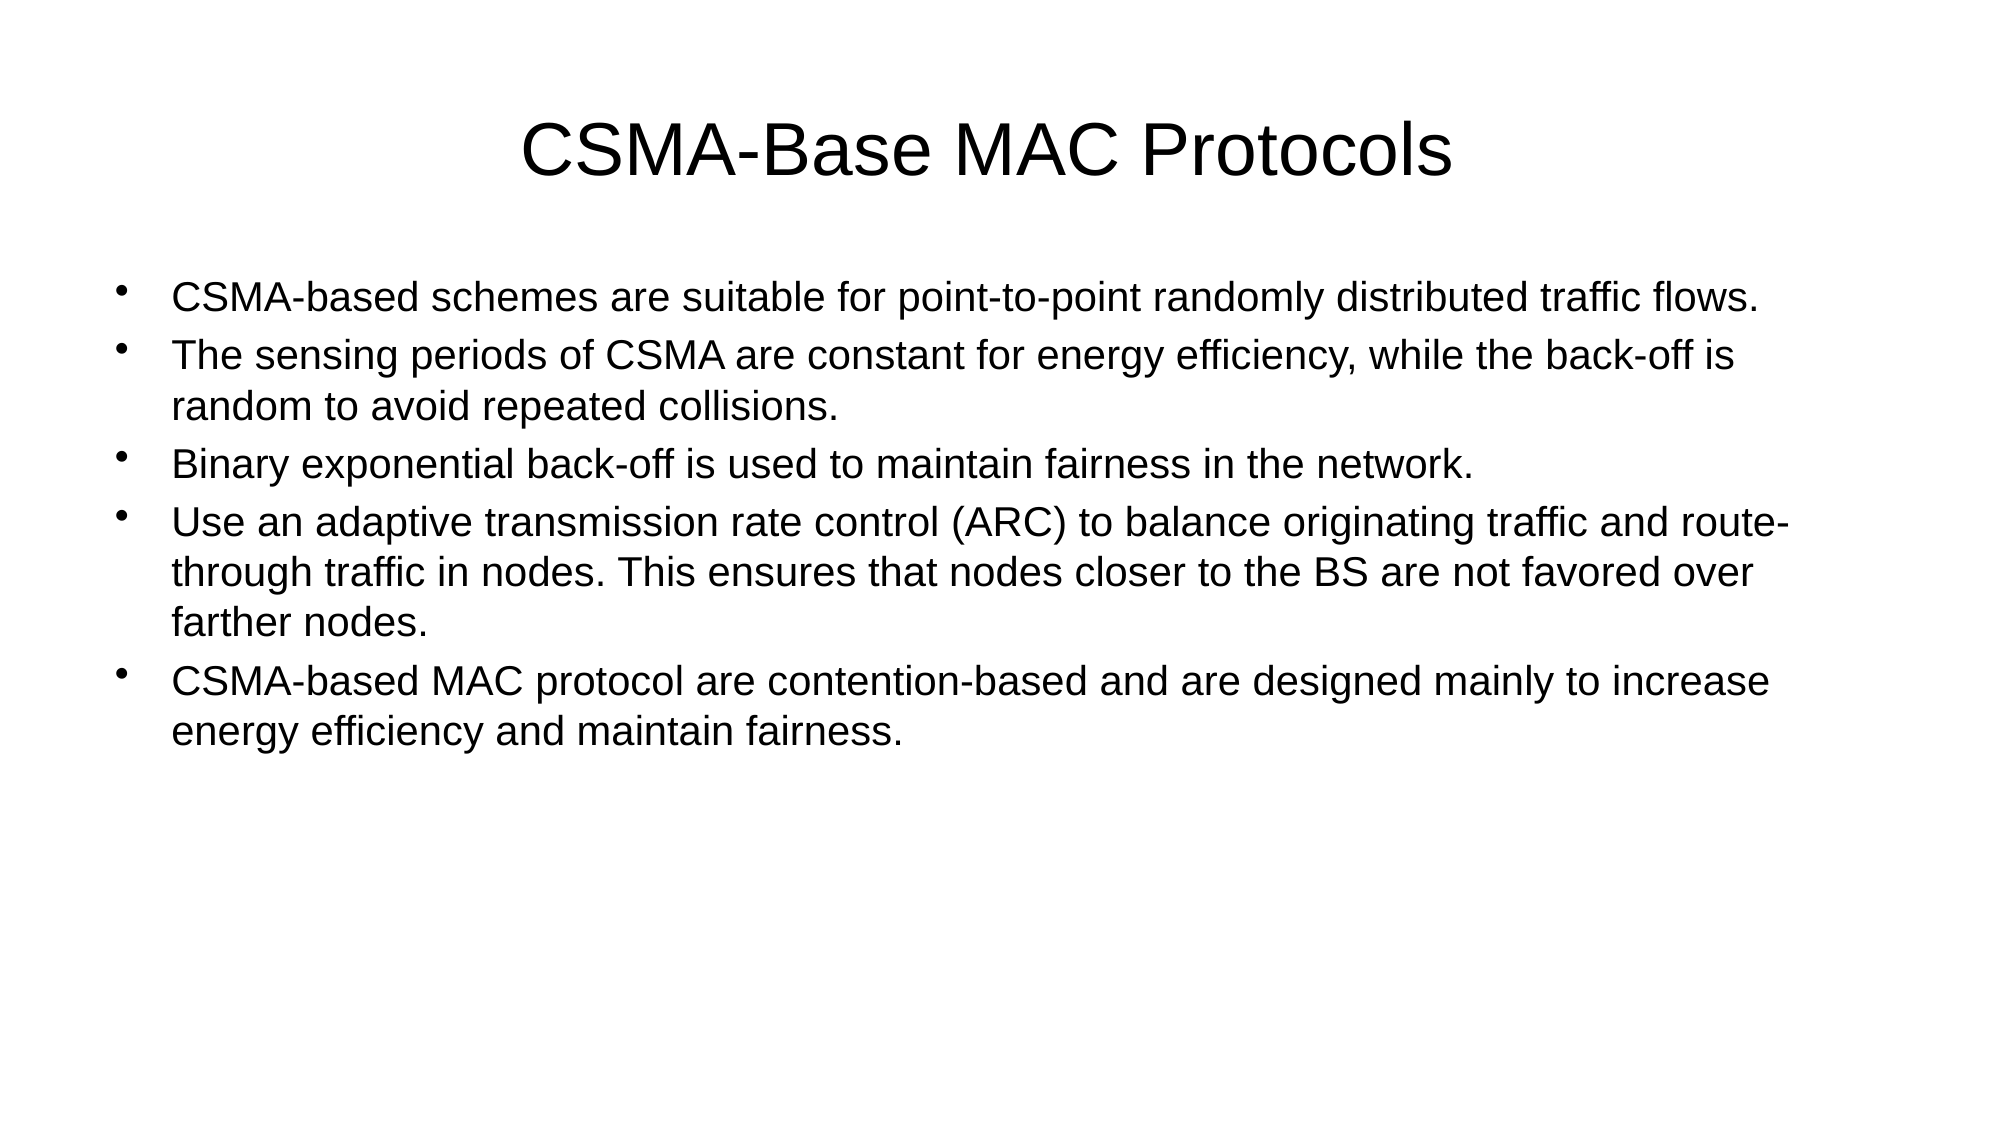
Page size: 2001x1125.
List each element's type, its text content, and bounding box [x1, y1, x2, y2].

title CSMA-Base MAC Protocols [99, 44, 1901, 233]
list CSMA-based schemes are suitable for point-to-point randomly distributed traffic flows. The sensing periods of CSMA are constant for energy efficiency, while the back-off is random to avoid repeated collisions. Binary exponential back-off is used to maintain fairness in the network. Use an adaptive transmission rate control (ARC) to balance originating traffic and route-through traffic in nodes. This ensures that nodes closer to the BS are not favored over farther nodes. CSMA-based MAC protocol are contention-based and are designed mainly to increase energy efficiency and maintain fairness. [99, 262, 1901, 1006]
